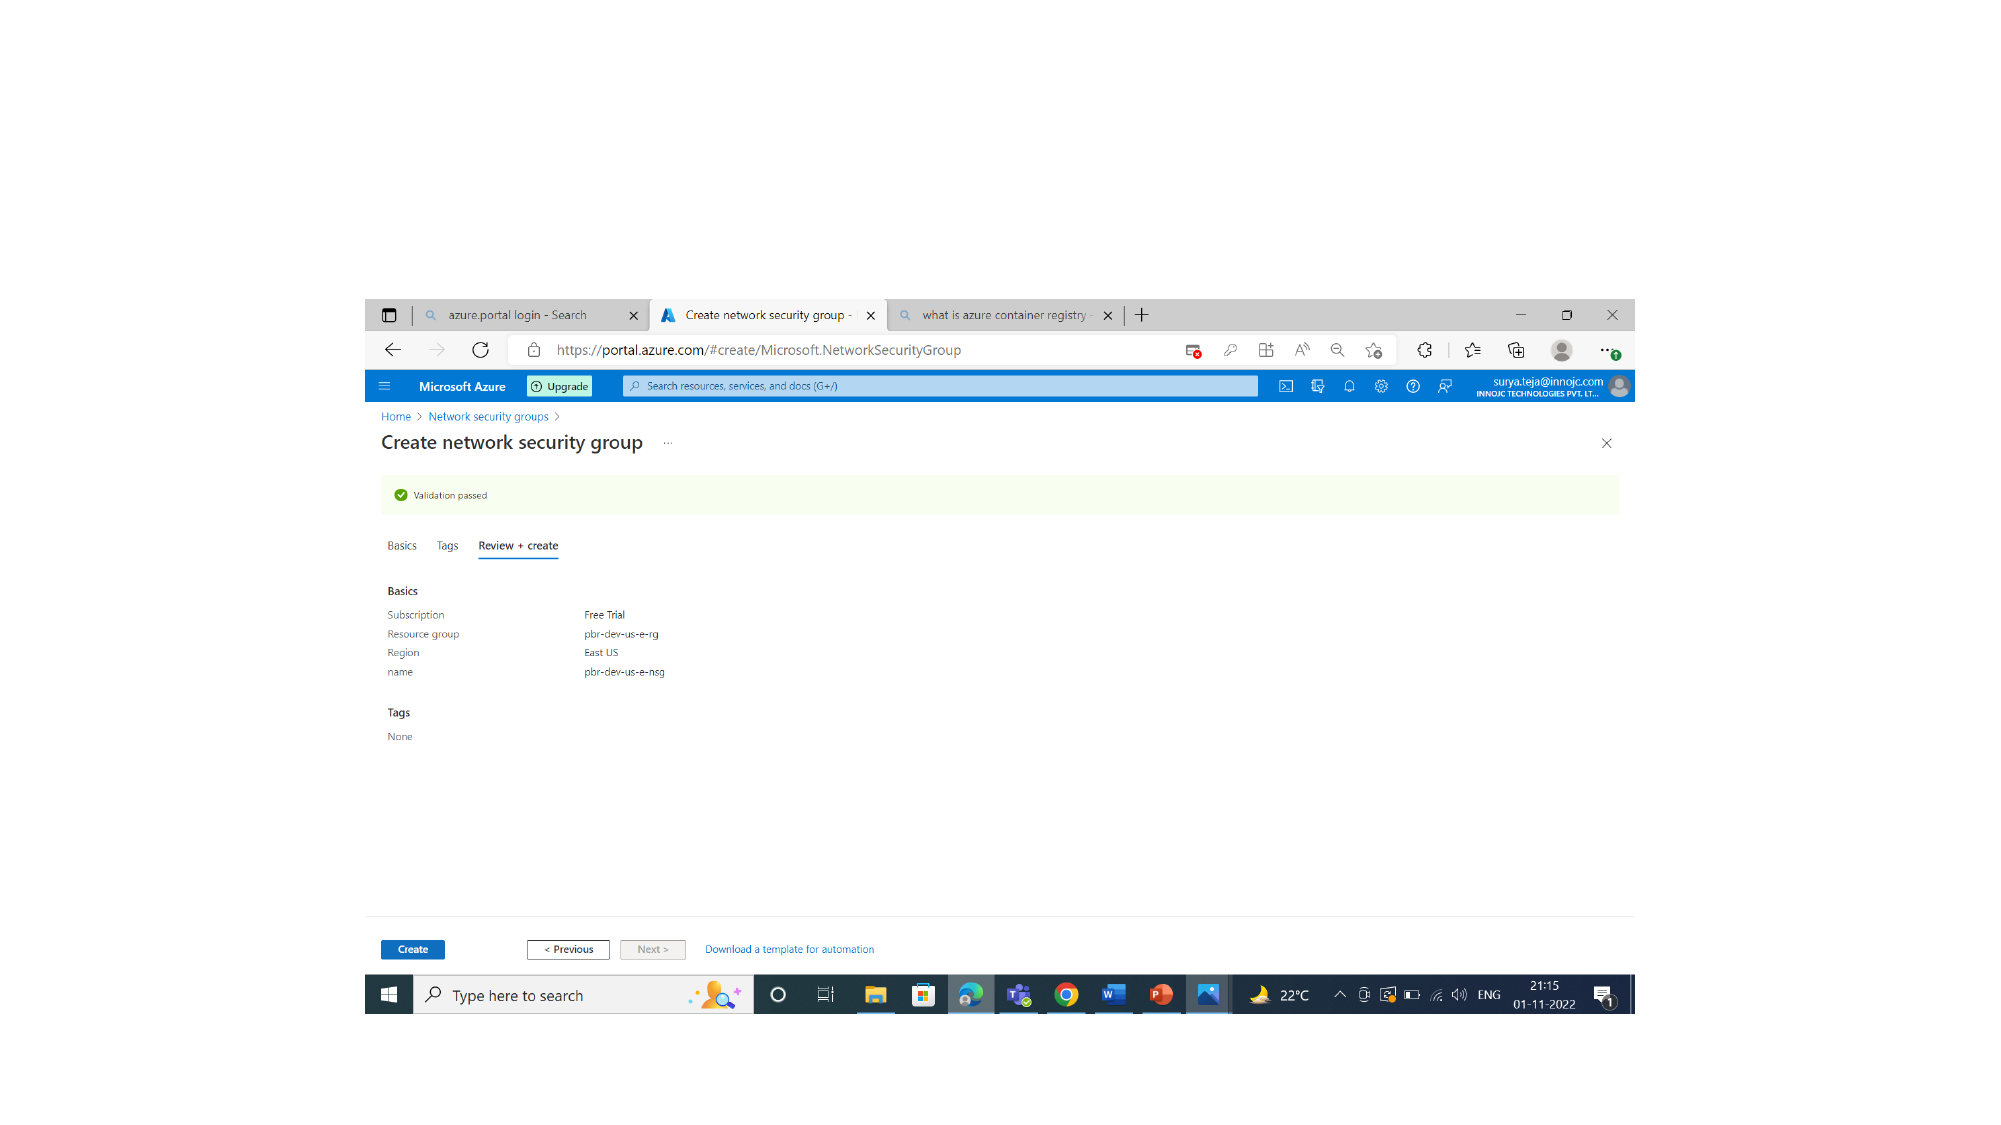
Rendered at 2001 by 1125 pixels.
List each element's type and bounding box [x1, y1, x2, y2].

list [365, 299, 1635, 1014]
